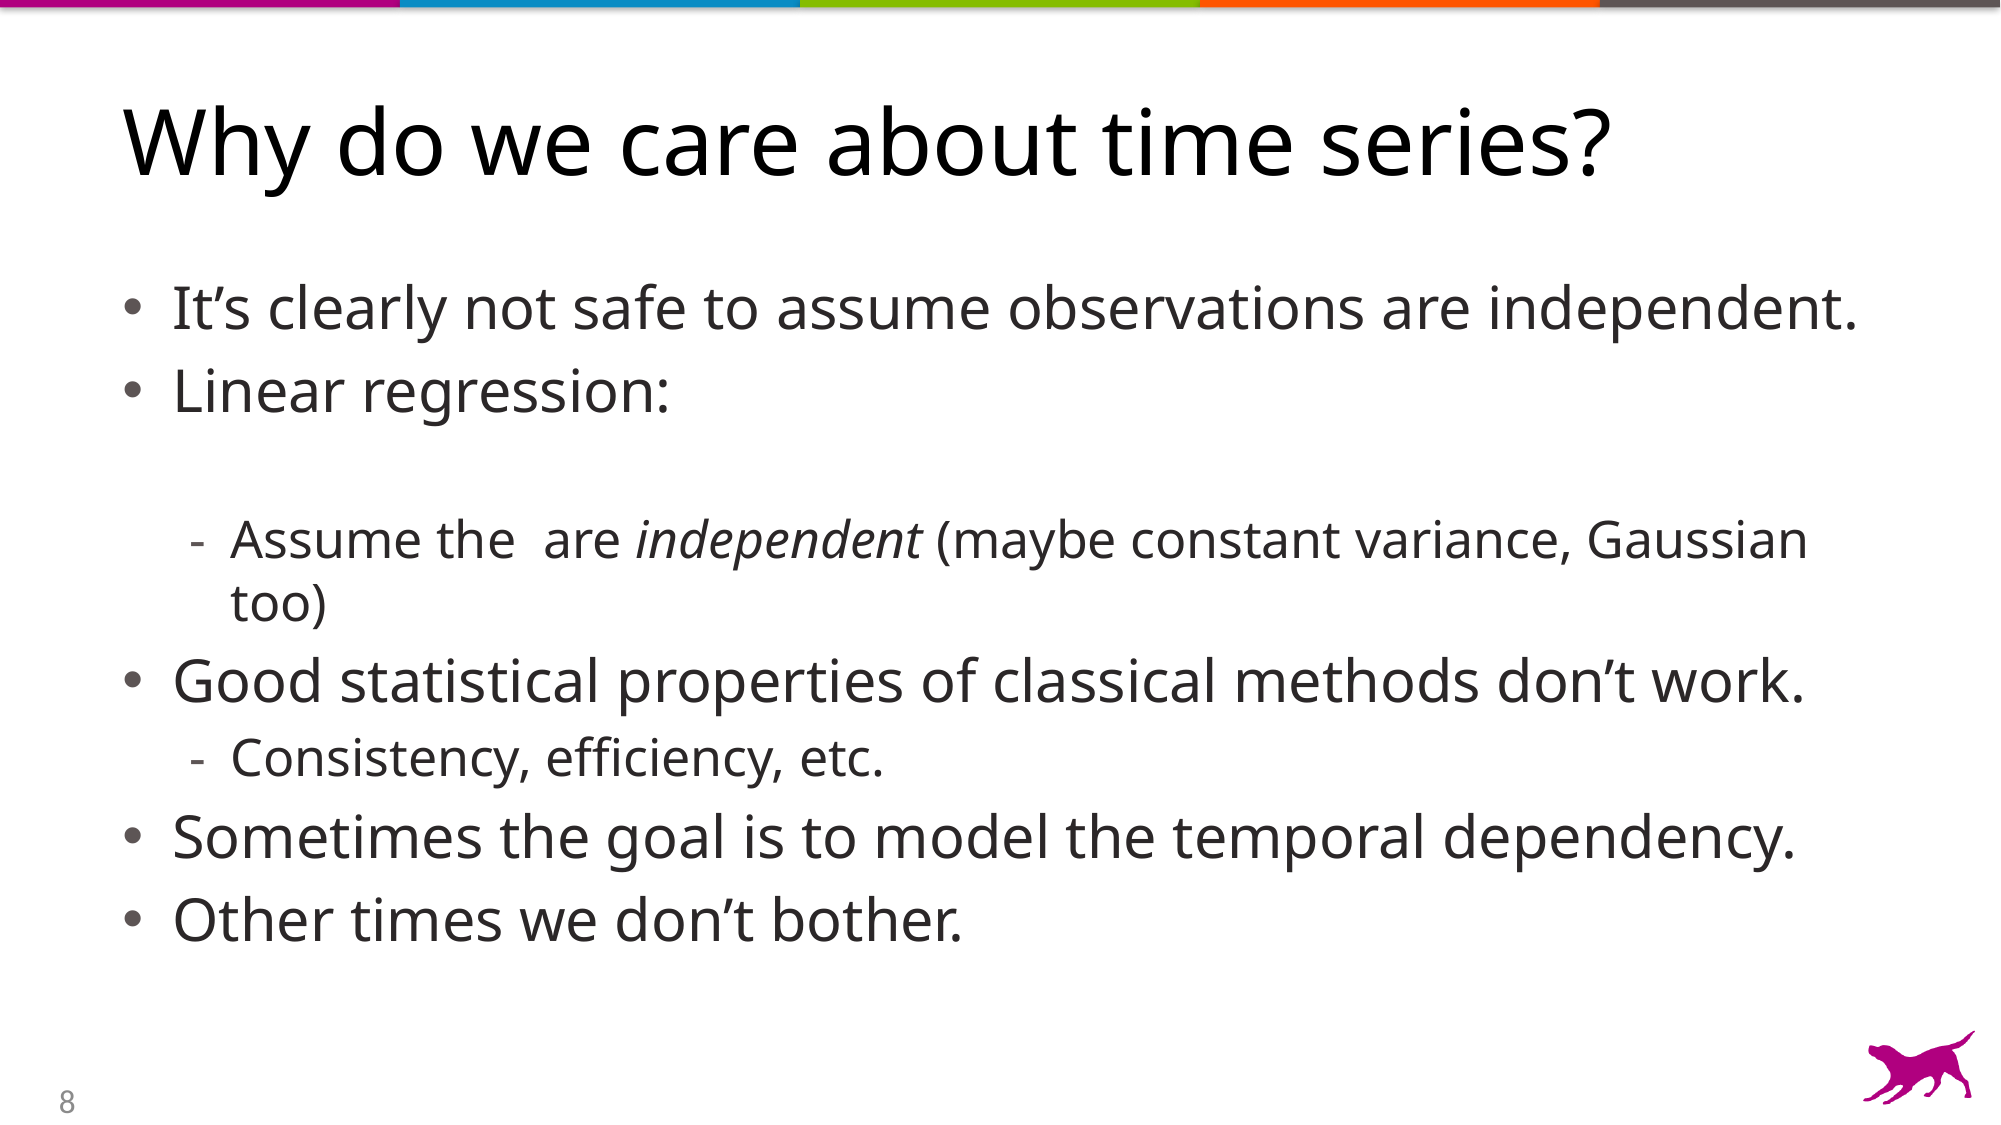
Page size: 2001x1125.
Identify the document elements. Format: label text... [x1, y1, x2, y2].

title Why do we care about time series? [108, 45, 1908, 233]
picture [1860, 1028, 1979, 1106]
